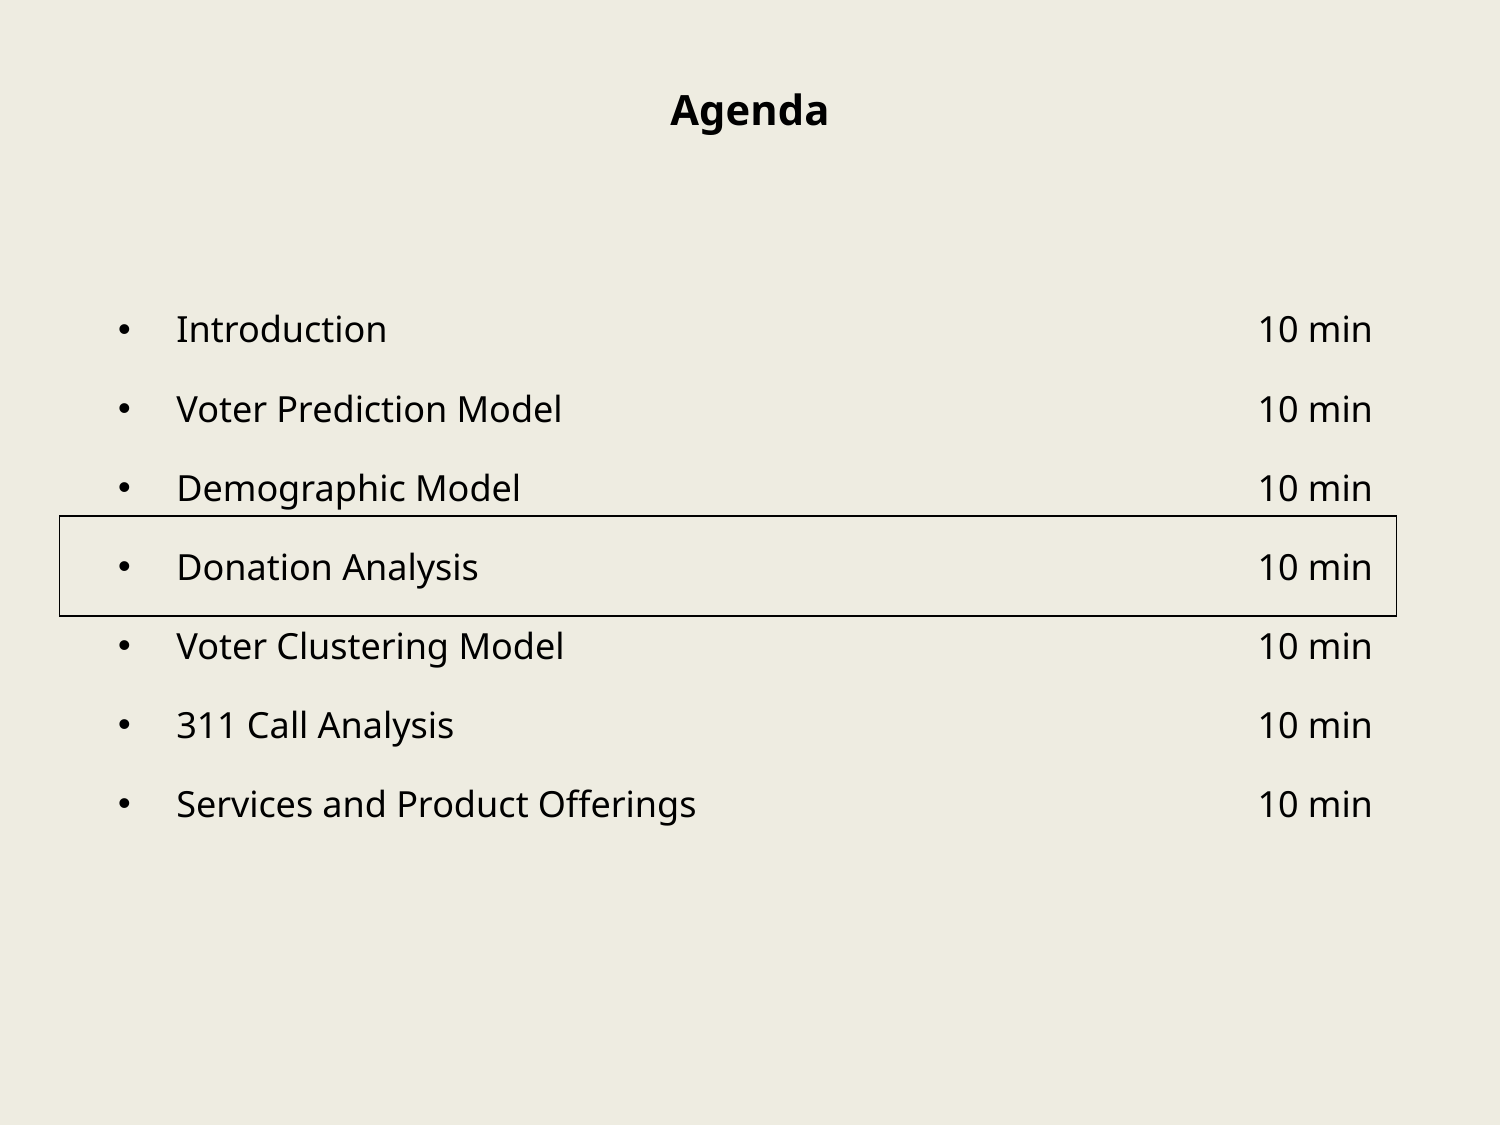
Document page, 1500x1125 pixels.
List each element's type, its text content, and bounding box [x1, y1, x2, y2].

list Introduction 10 min Voter Prediction Model 10 min Demographic Model 10 min Donation Analysis 10 min Voter Clustering Model 10 min 311 Call Analysis 10 min Services and Product Offerings 10 min [103, 617, 1397, 856]
text_box [59, 516, 1397, 617]
title Agenda [103, 0, 1397, 218]
list Introduction 10 min Voter Prediction Model 10 min Demographic Model 10 min Donation Analysis 10 min Voter Clustering Model 10 min 311 Call Analysis 10 min Services and Product Offerings 10 min [103, 299, 1397, 516]
